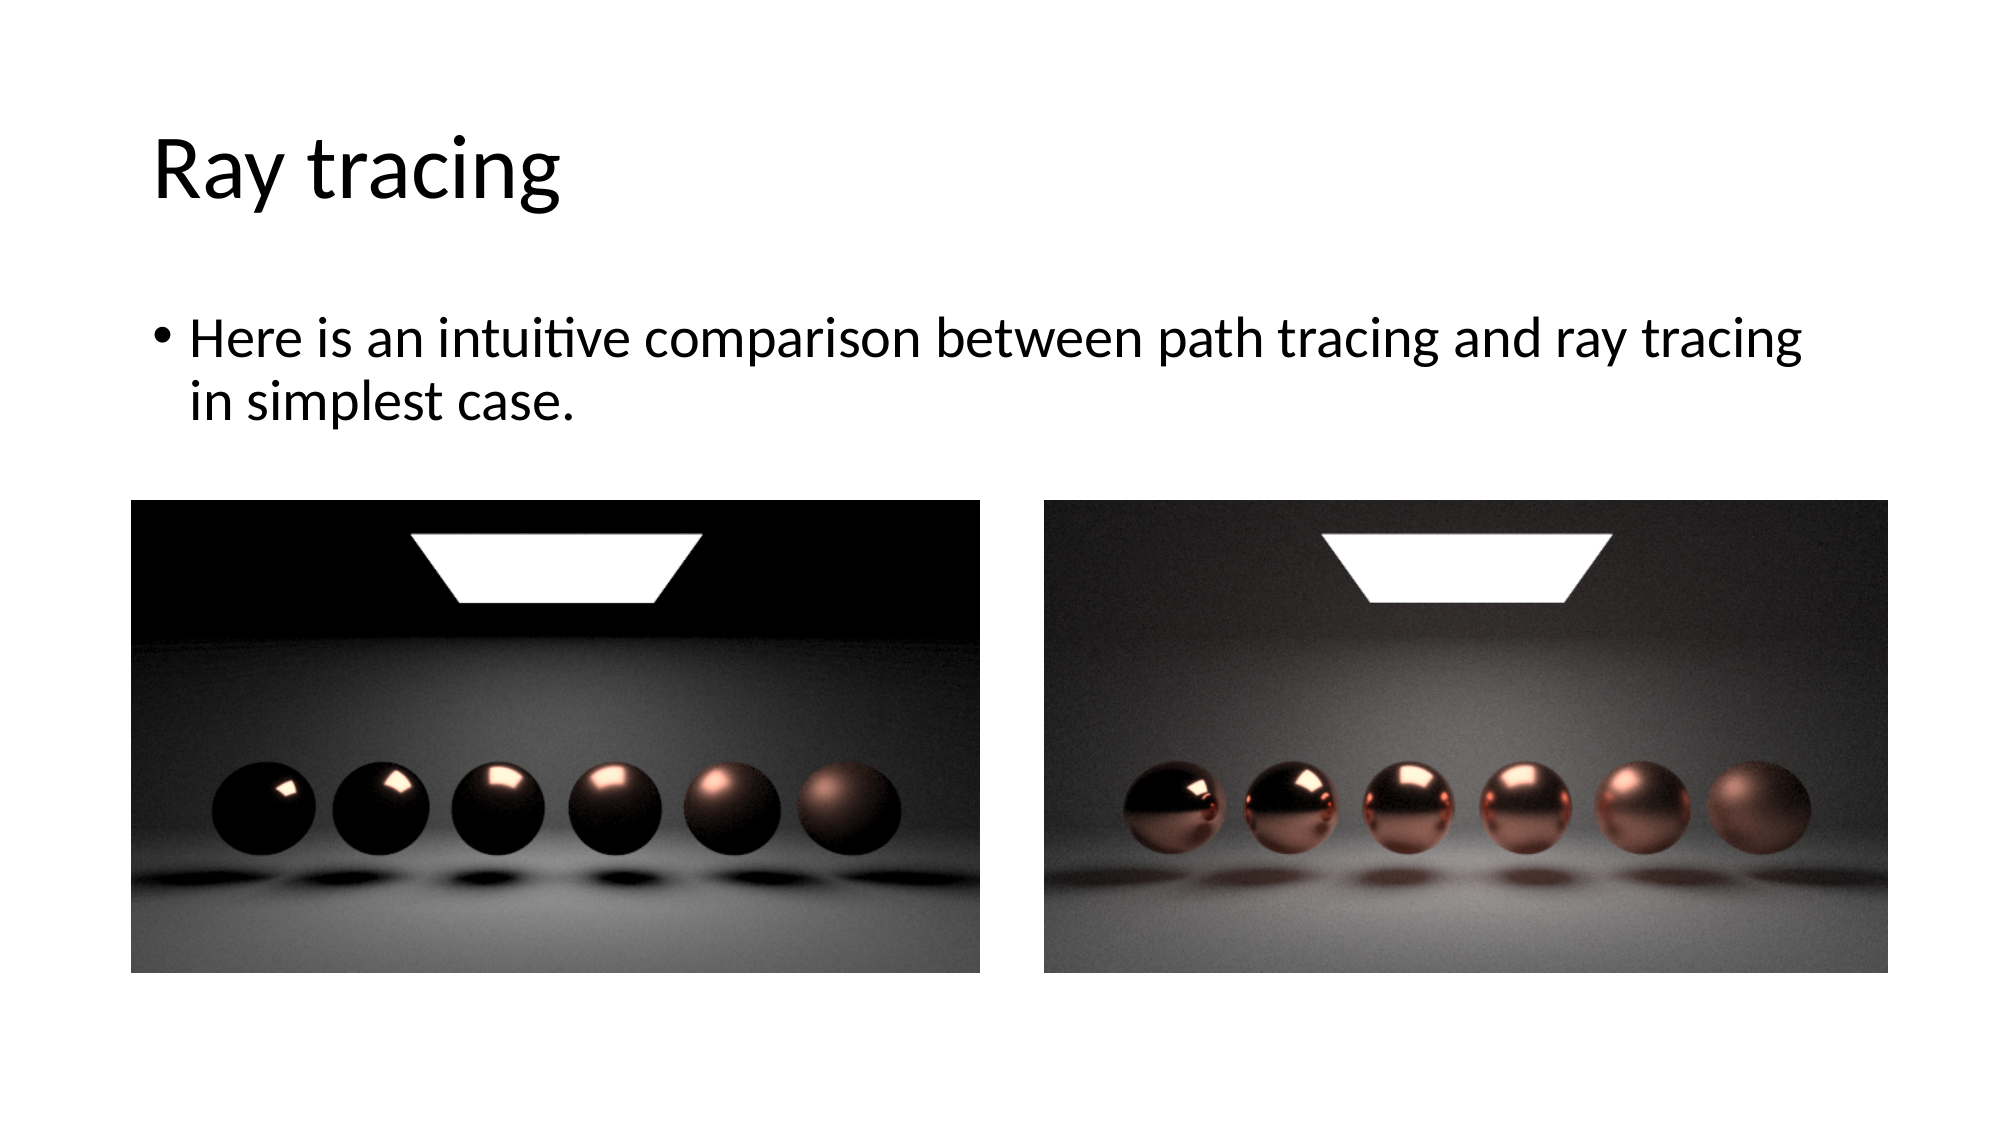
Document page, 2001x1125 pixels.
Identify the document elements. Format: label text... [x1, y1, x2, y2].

picture [130, 499, 981, 974]
list Here is an intuitive comparison between path tracing and ray tracing in simplest case. [137, 299, 1863, 1014]
picture [1043, 499, 1888, 974]
title Ray tracing [137, 59, 1863, 278]
